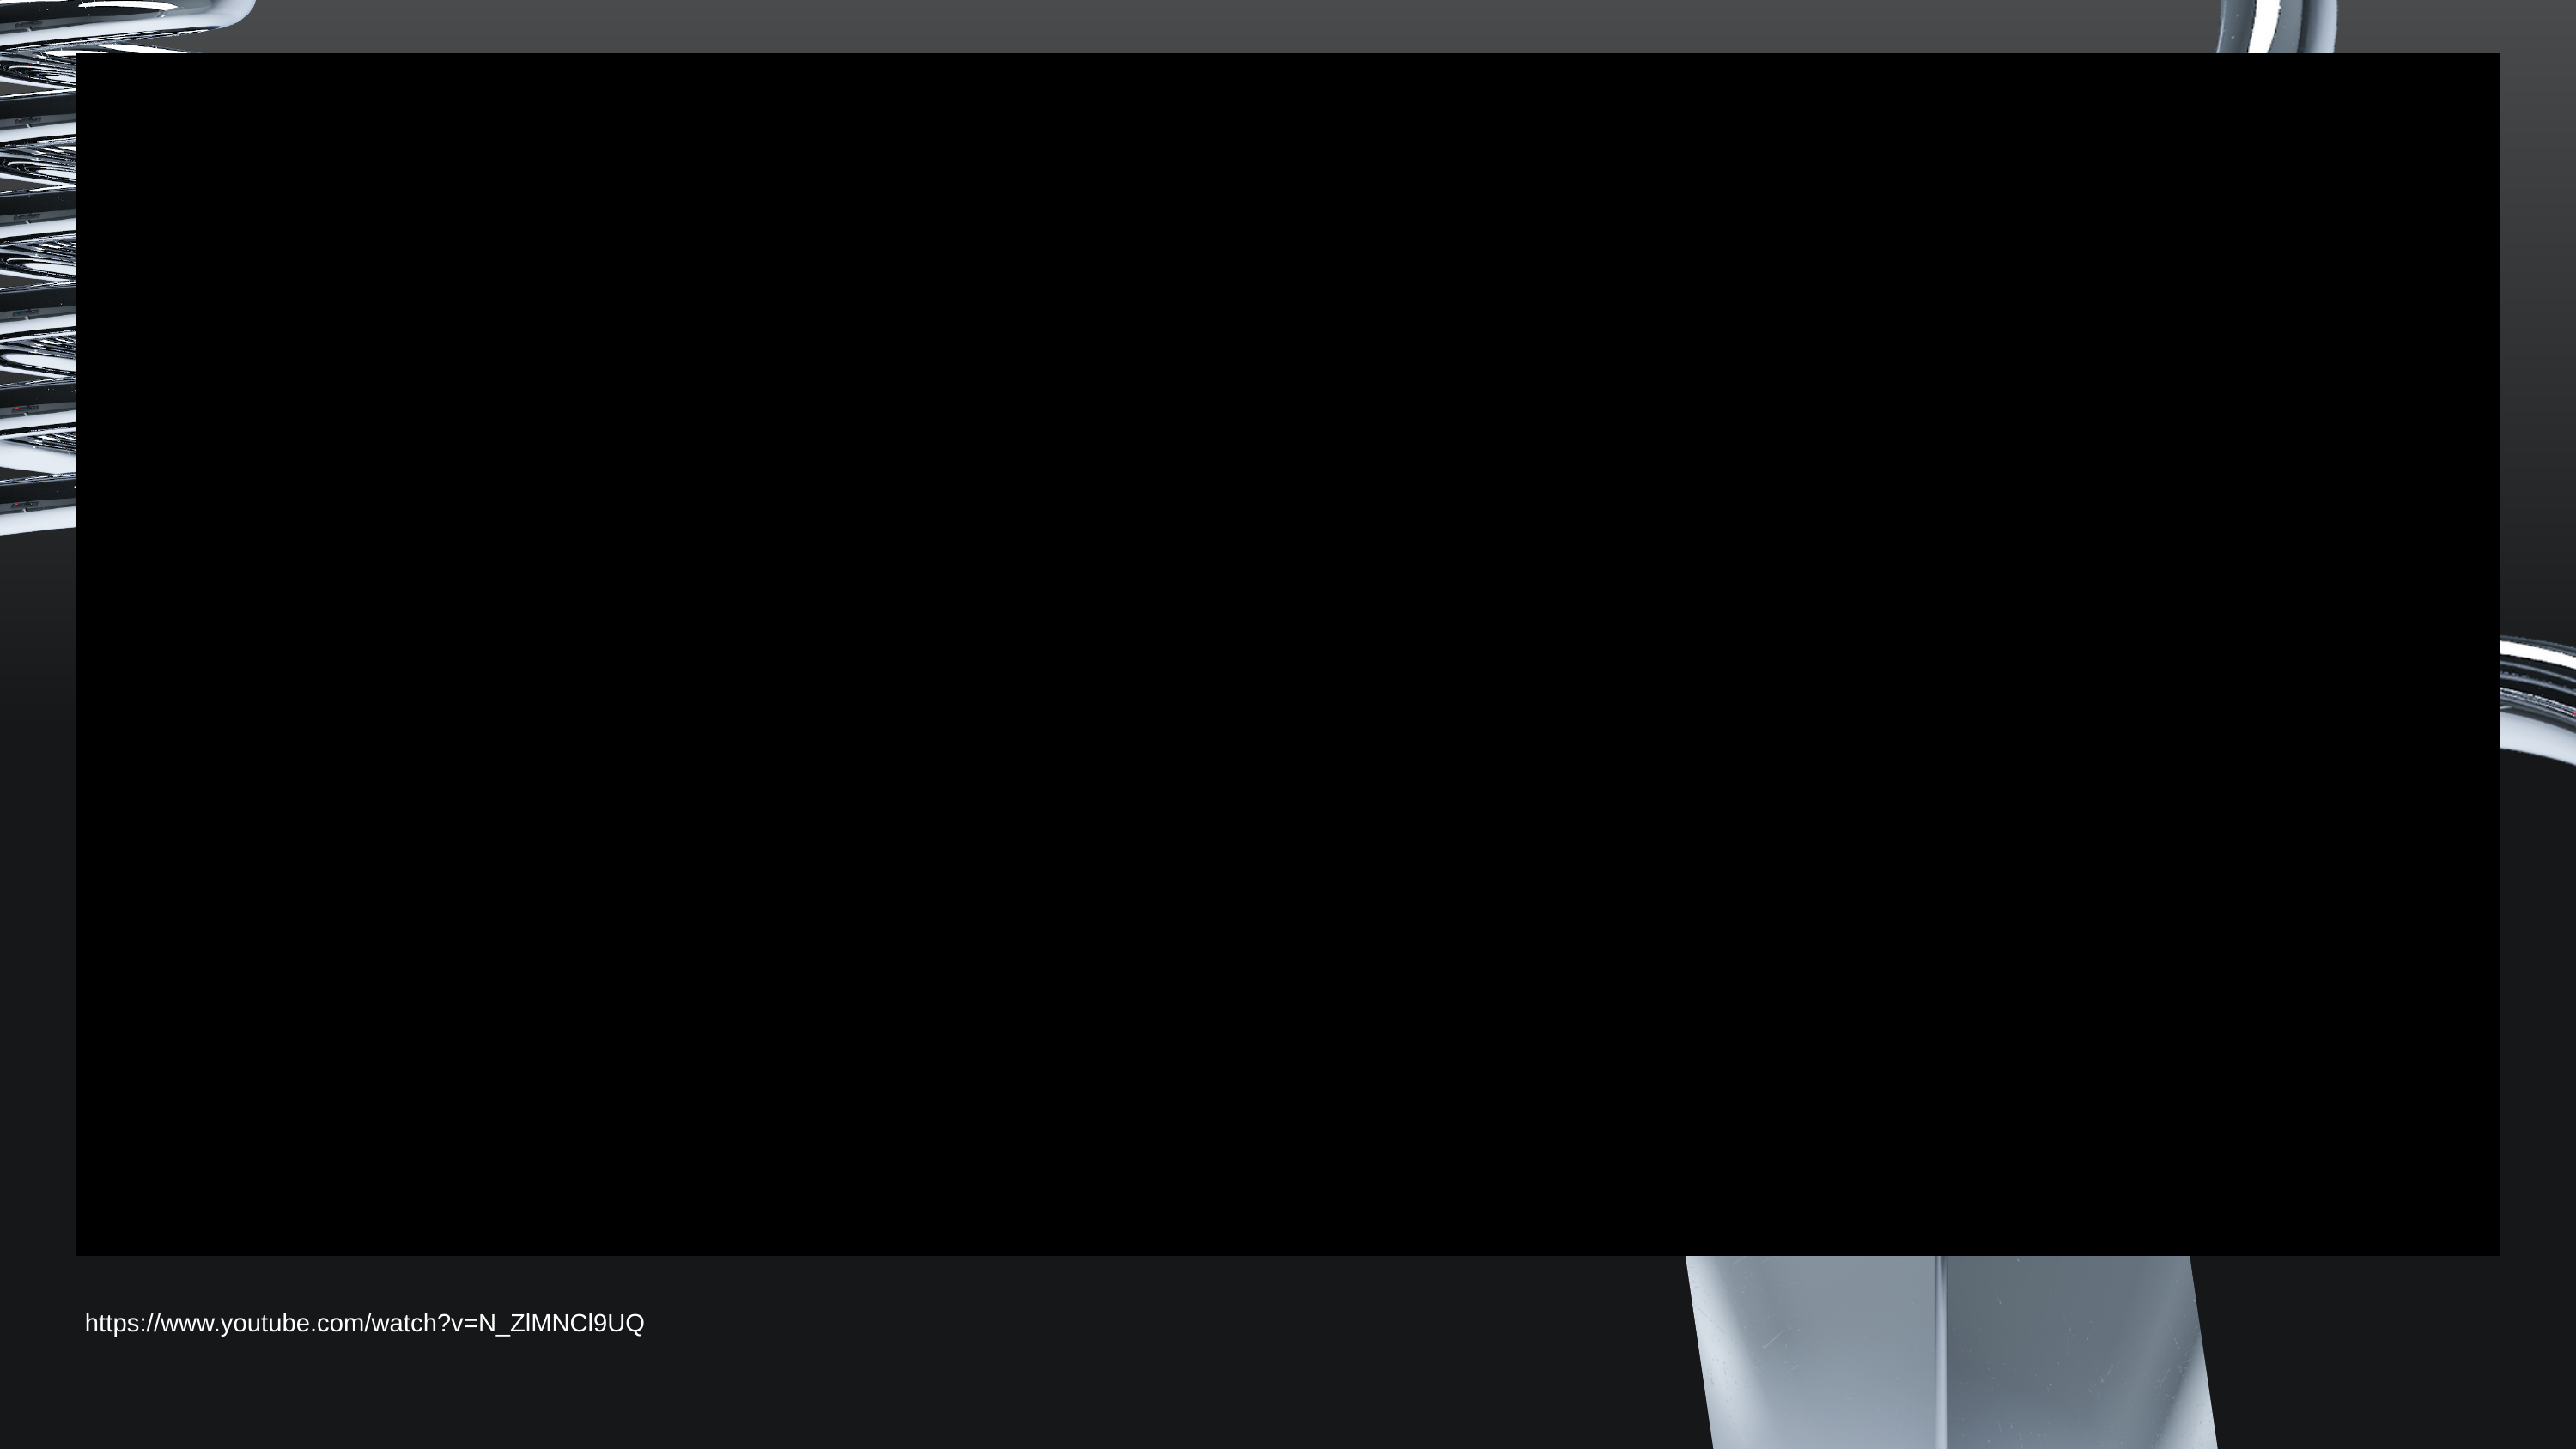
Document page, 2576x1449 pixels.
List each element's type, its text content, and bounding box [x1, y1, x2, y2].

text_box [1686, 1266, 2218, 1449]
text_box [0, 0, 257, 550]
text_box https://www.youtube.com/watch?v=N_ZlMNCl9UQ [72, 1300, 659, 1343]
text_box [1780, 0, 2576, 1253]
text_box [75, 52, 2501, 1257]
